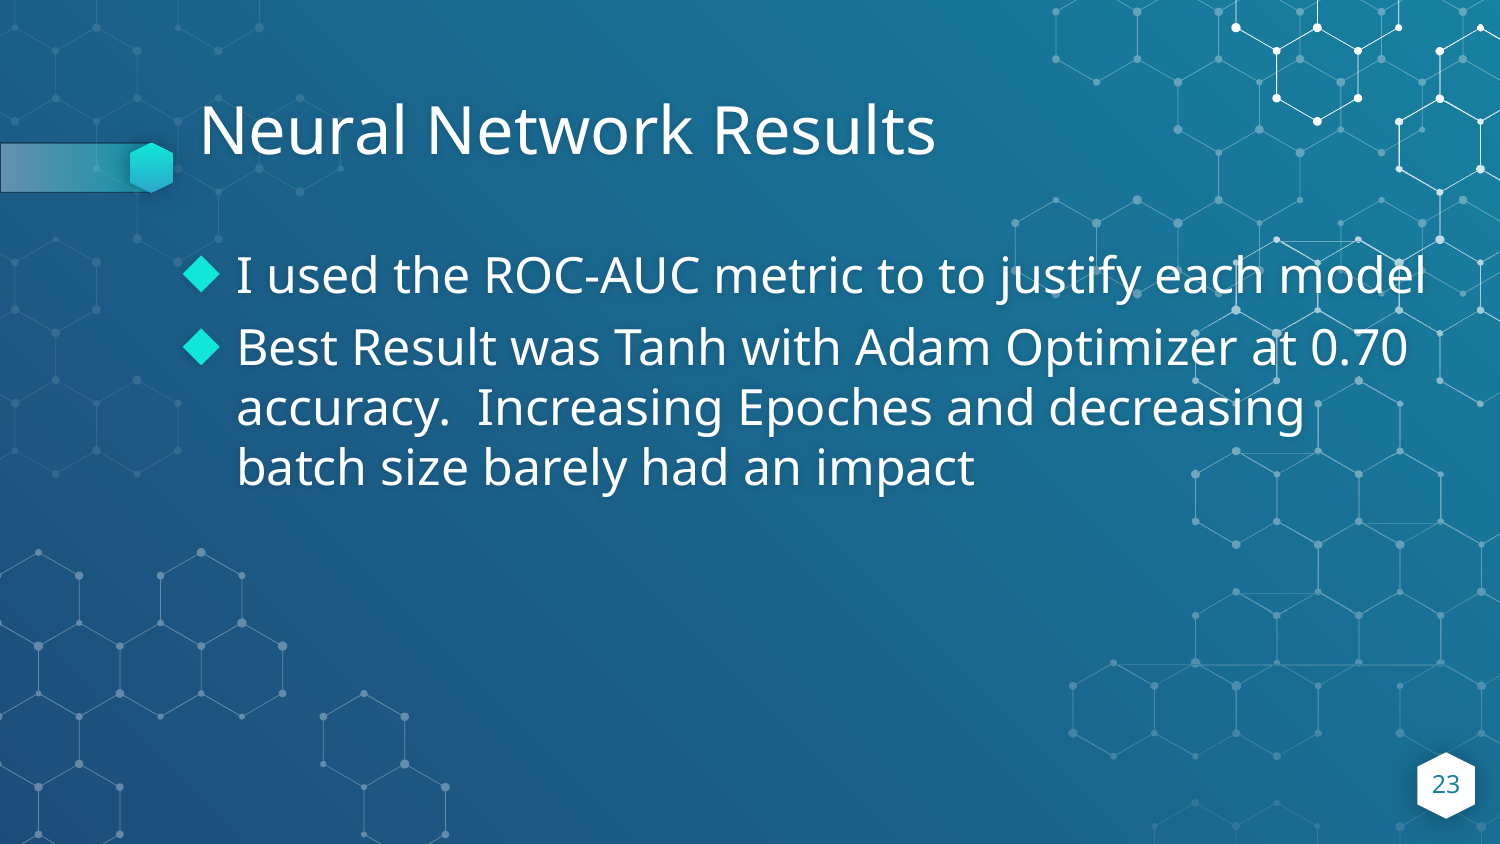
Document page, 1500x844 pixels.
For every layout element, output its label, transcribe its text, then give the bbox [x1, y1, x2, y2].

list I used the ROC-AUC metric to to justify each model Best Result was Tanh with Adam Optimizer at 0.70 accuracy. Increasing Epoches and decreasing batch size barely had an impact [161, 243, 1441, 741]
slide_number ‹#› [1417, 752, 1475, 819]
title Neural Network Results [198, 140, 1302, 198]
text_box [181, 385, 990, 489]
